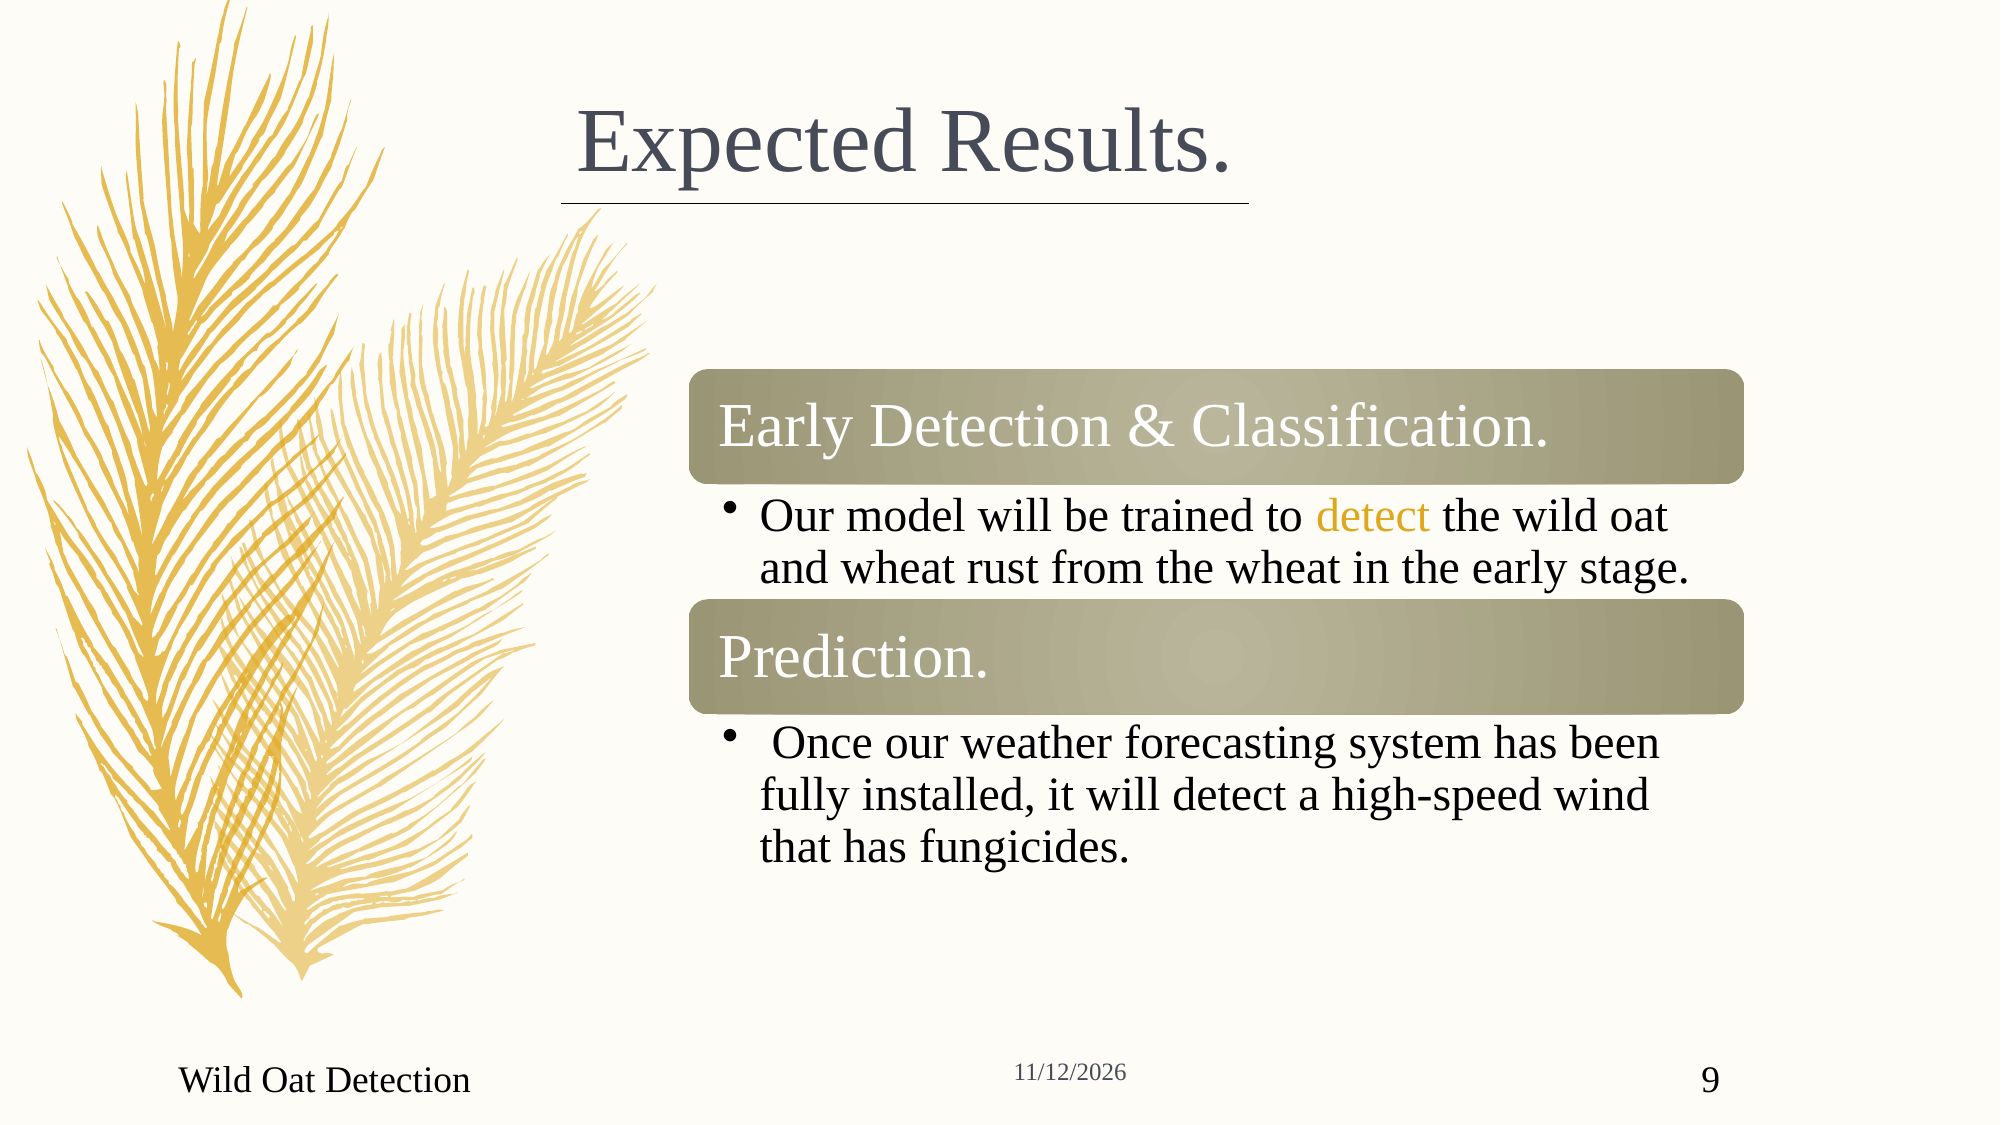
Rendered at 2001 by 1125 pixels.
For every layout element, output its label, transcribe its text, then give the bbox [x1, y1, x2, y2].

title Expected Results. [561, 77, 2000, 334]
footer Wild Oat Detection [163, 1048, 1094, 1108]
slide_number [845, 1040, 1296, 1101]
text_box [688, 350, 1745, 893]
slide_number 9 [1686, 1048, 1942, 1108]
